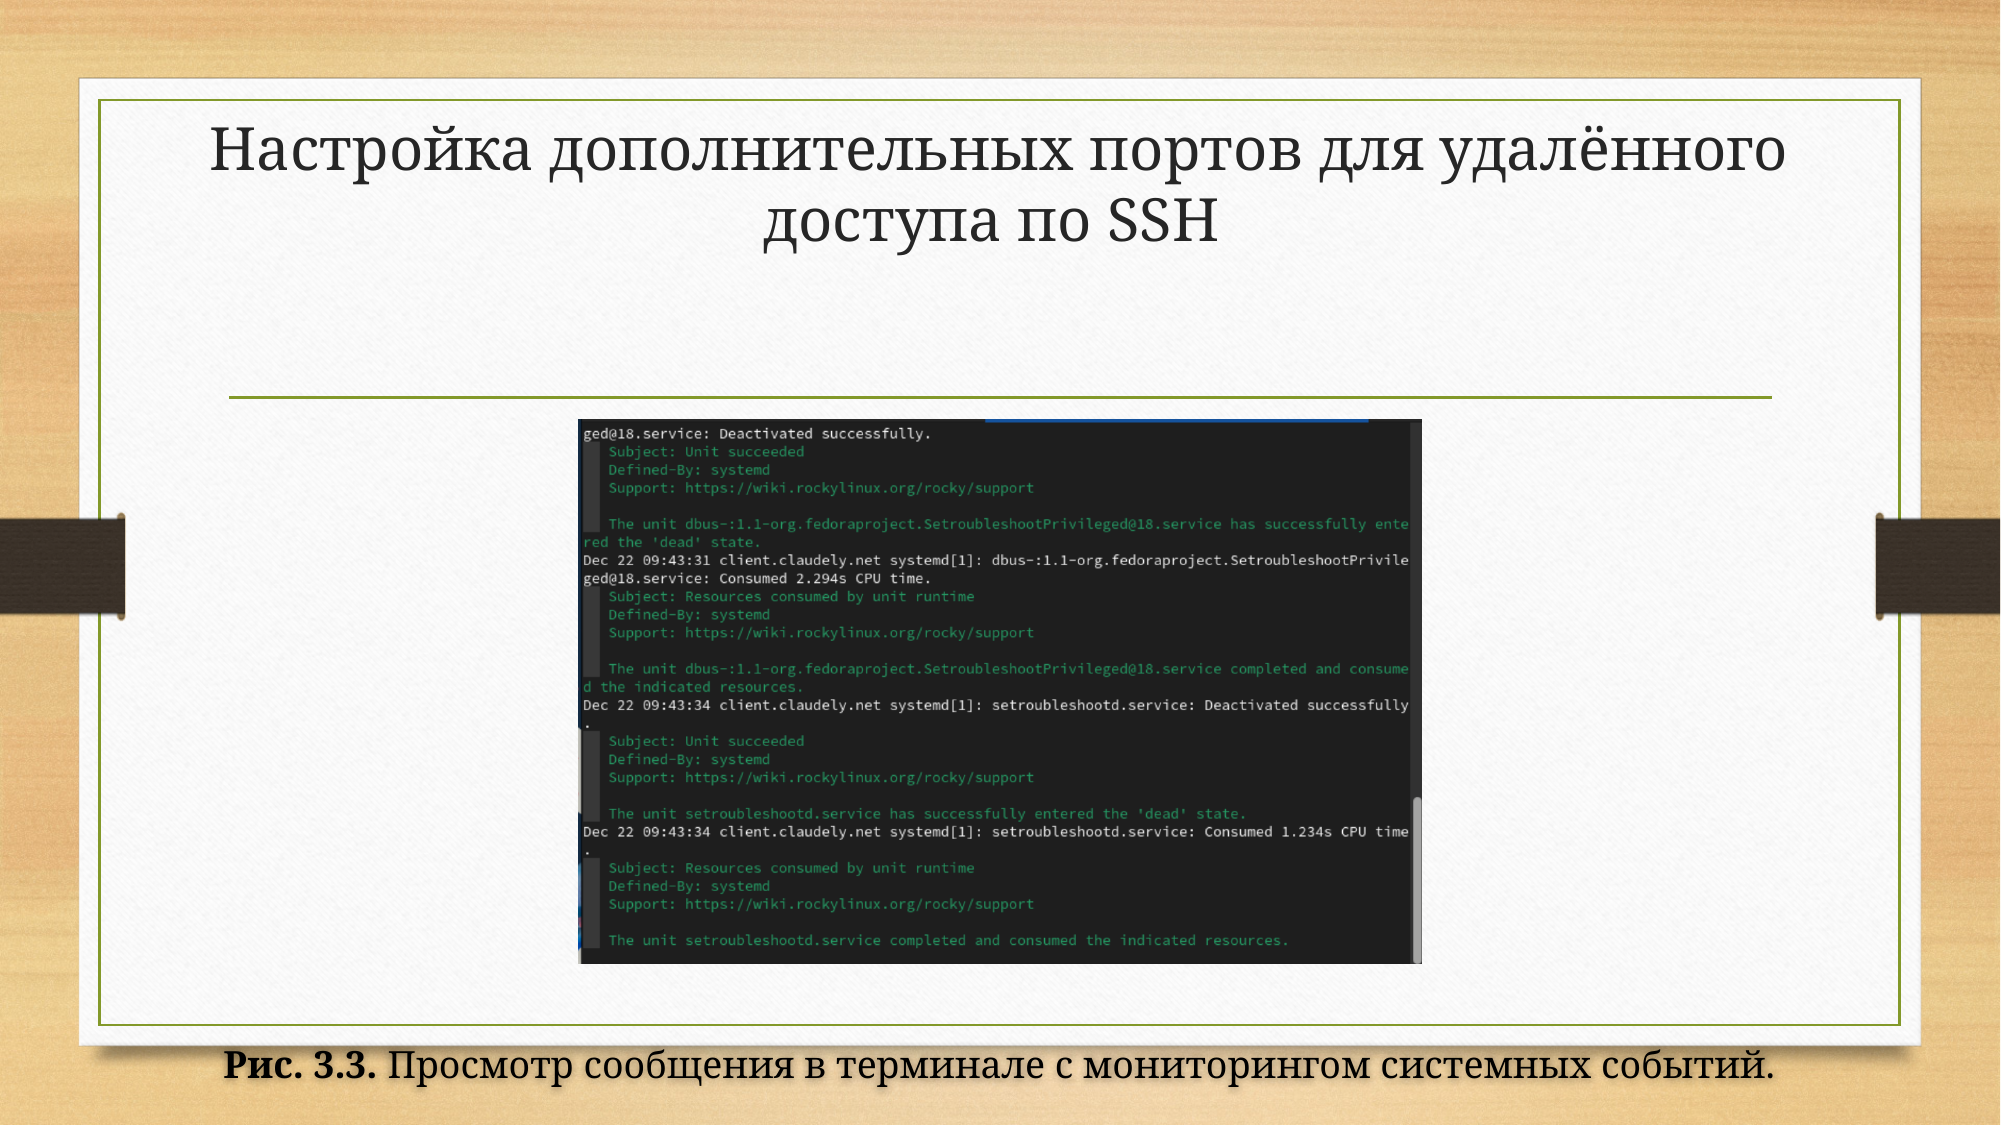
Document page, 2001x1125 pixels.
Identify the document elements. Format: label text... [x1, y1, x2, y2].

text_box Рис. 3.3. Просмотр сообщения в терминале с мониторингом системных событий. [0, 964, 2000, 1125]
title Настройка дополнительных портов для удалённого доступа по SSH [132, 102, 1868, 262]
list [578, 419, 1422, 964]
picture [0, 0, 2001, 1125]
